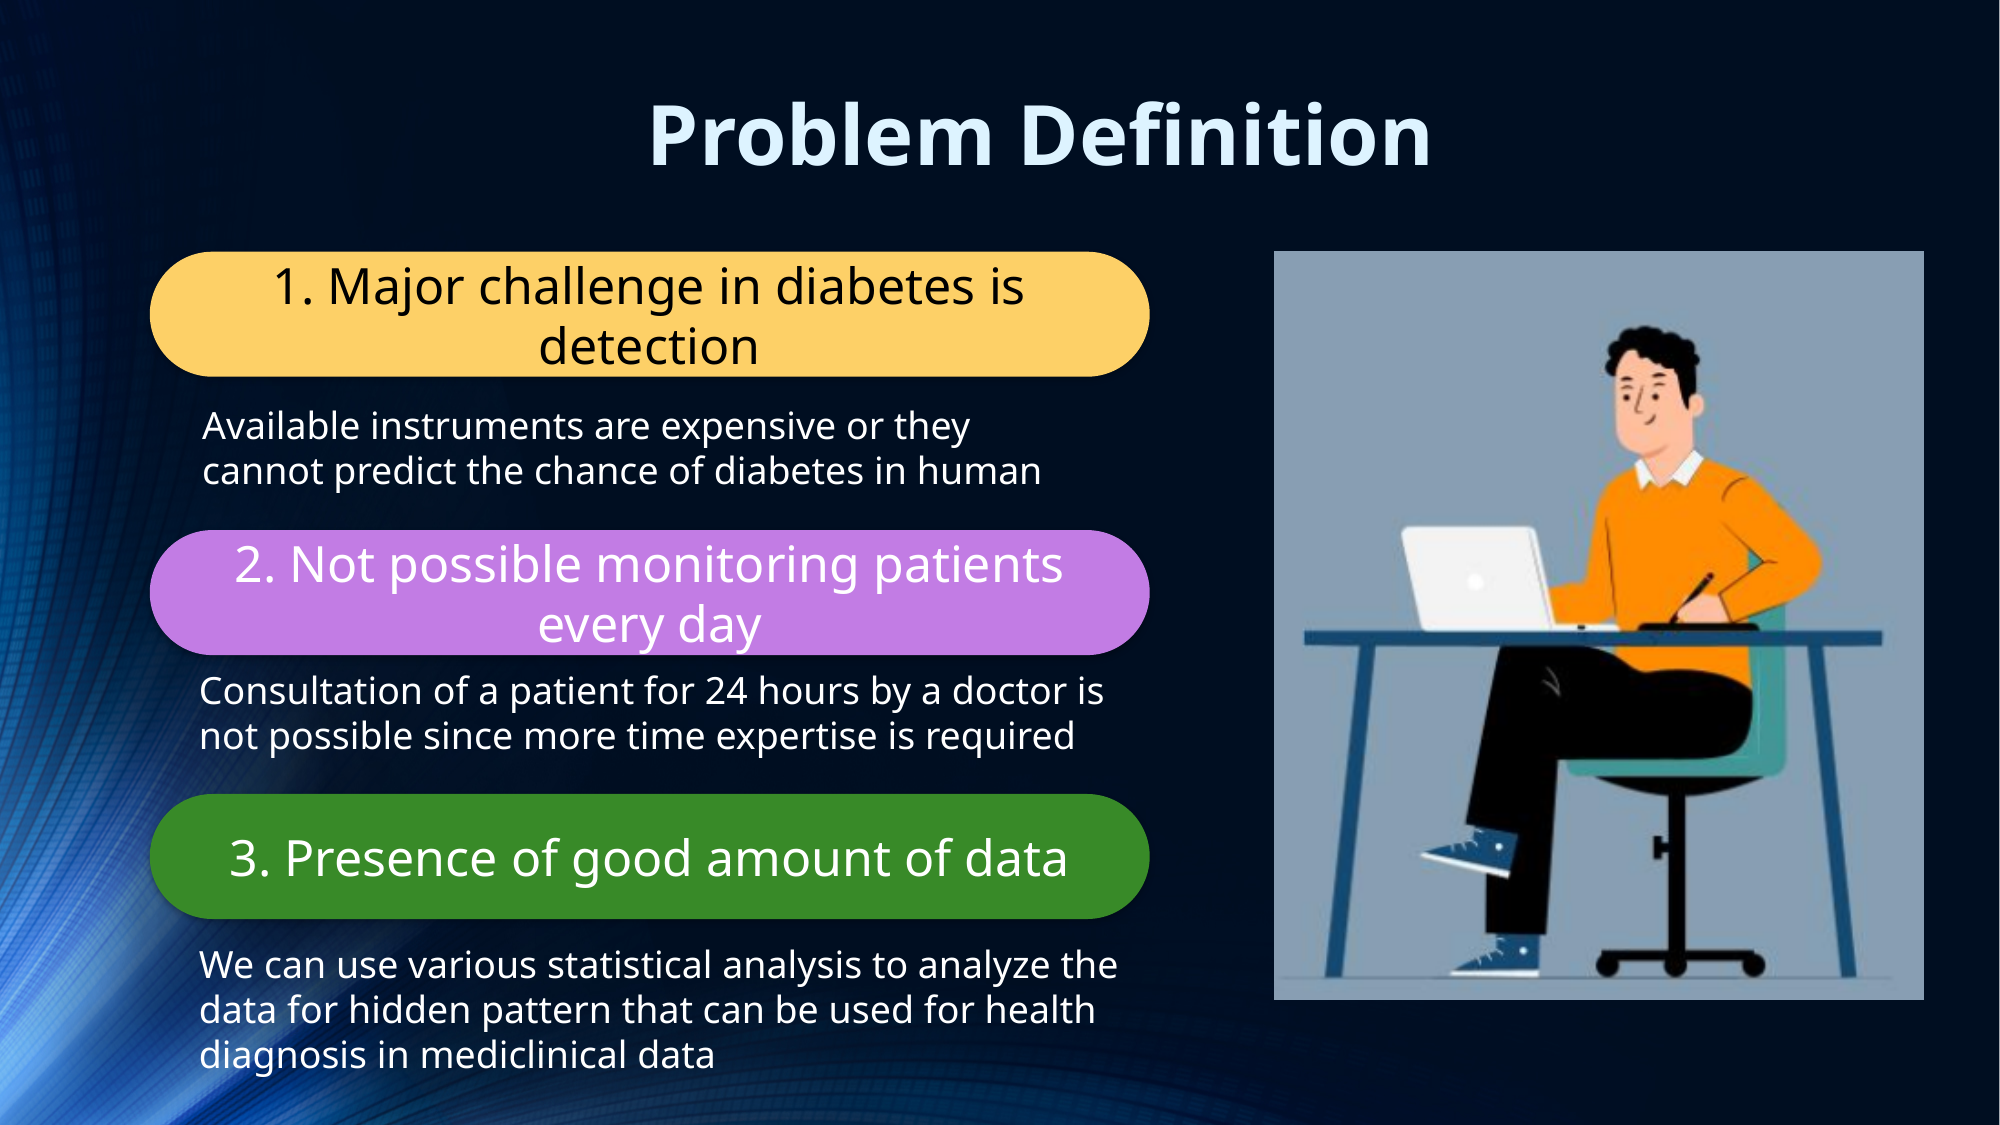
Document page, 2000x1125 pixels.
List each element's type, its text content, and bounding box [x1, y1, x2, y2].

text_box Problem Definition [632, 75, 1450, 190]
text_box 1. Major challenge in diabetes is detection [148, 250, 1151, 378]
text_box 3. Presence of good amount of data [148, 792, 1151, 921]
picture [0, 0, 2000, 1125]
text_box Available instruments are expensive or they cannot predict the chance of diabetes in human [187, 394, 1113, 499]
text_box Consultation of a patient for 24 hours by a doctor is not possible since more time expertise is required [184, 659, 1150, 765]
text_box We can use various statistical analysis to analyze the data for hidden pattern that can be used for health diagnosis in mediclinical data [184, 933, 1150, 1084]
text_box 2. Not possible monitoring patients every day [148, 529, 1151, 657]
